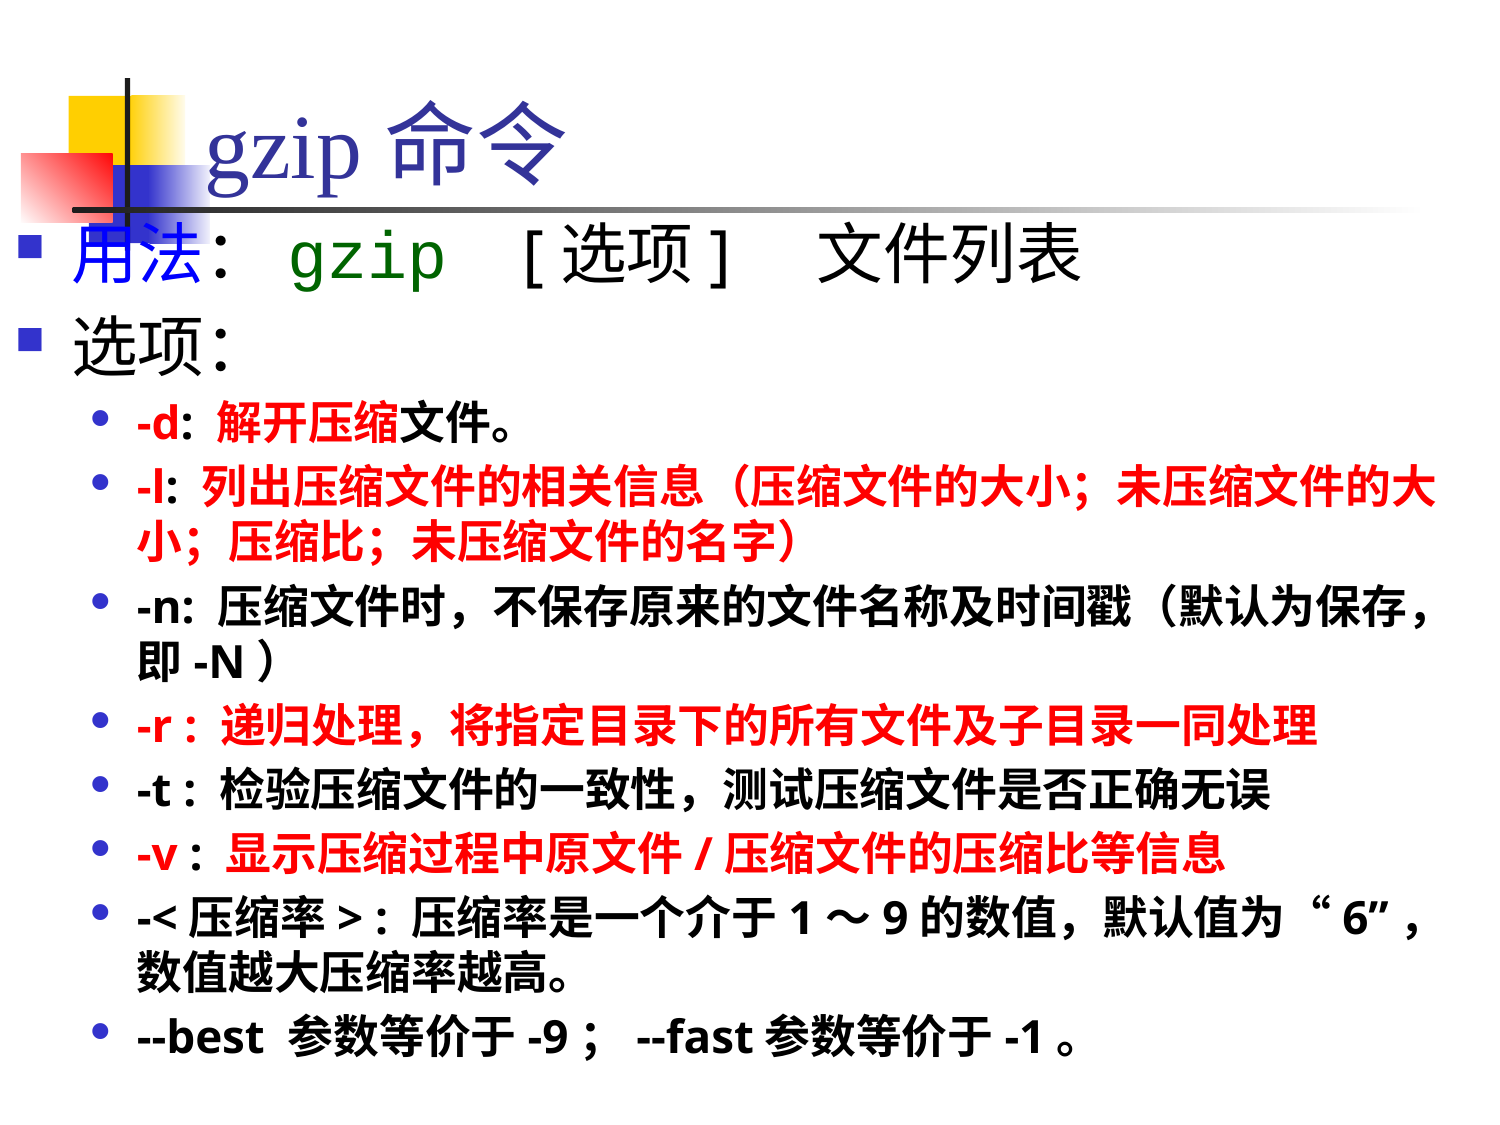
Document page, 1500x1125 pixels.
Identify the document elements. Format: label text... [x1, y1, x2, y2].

list 用法：gzip [选项] 文件列表 选项： -d: 解开压缩文件。 -l: 列出压缩文件的相关信息（压缩文件的大小；未压缩文件的大小；压缩比；未压缩文件的名字） -n: 压缩文件时，不保存原来的文件名称及时间戳（默认为保存，即-N） -r : 递归处理，将指定目录下的所有文件及子目录一同处理 -t : 检验压缩文件的一致性，测试压缩文件是否正确无误 -v : 显示压缩过程中原文件/压缩文件的压缩比等信息 -<压缩率> : 压缩率是一个介于1～9的数值，默认值为“6”，数值越大压缩率越高。 --best 参数等价于-9；--fast参数等价于-1。 [0, 204, 1500, 1125]
title gzip命令 [189, 31, 1468, 204]
